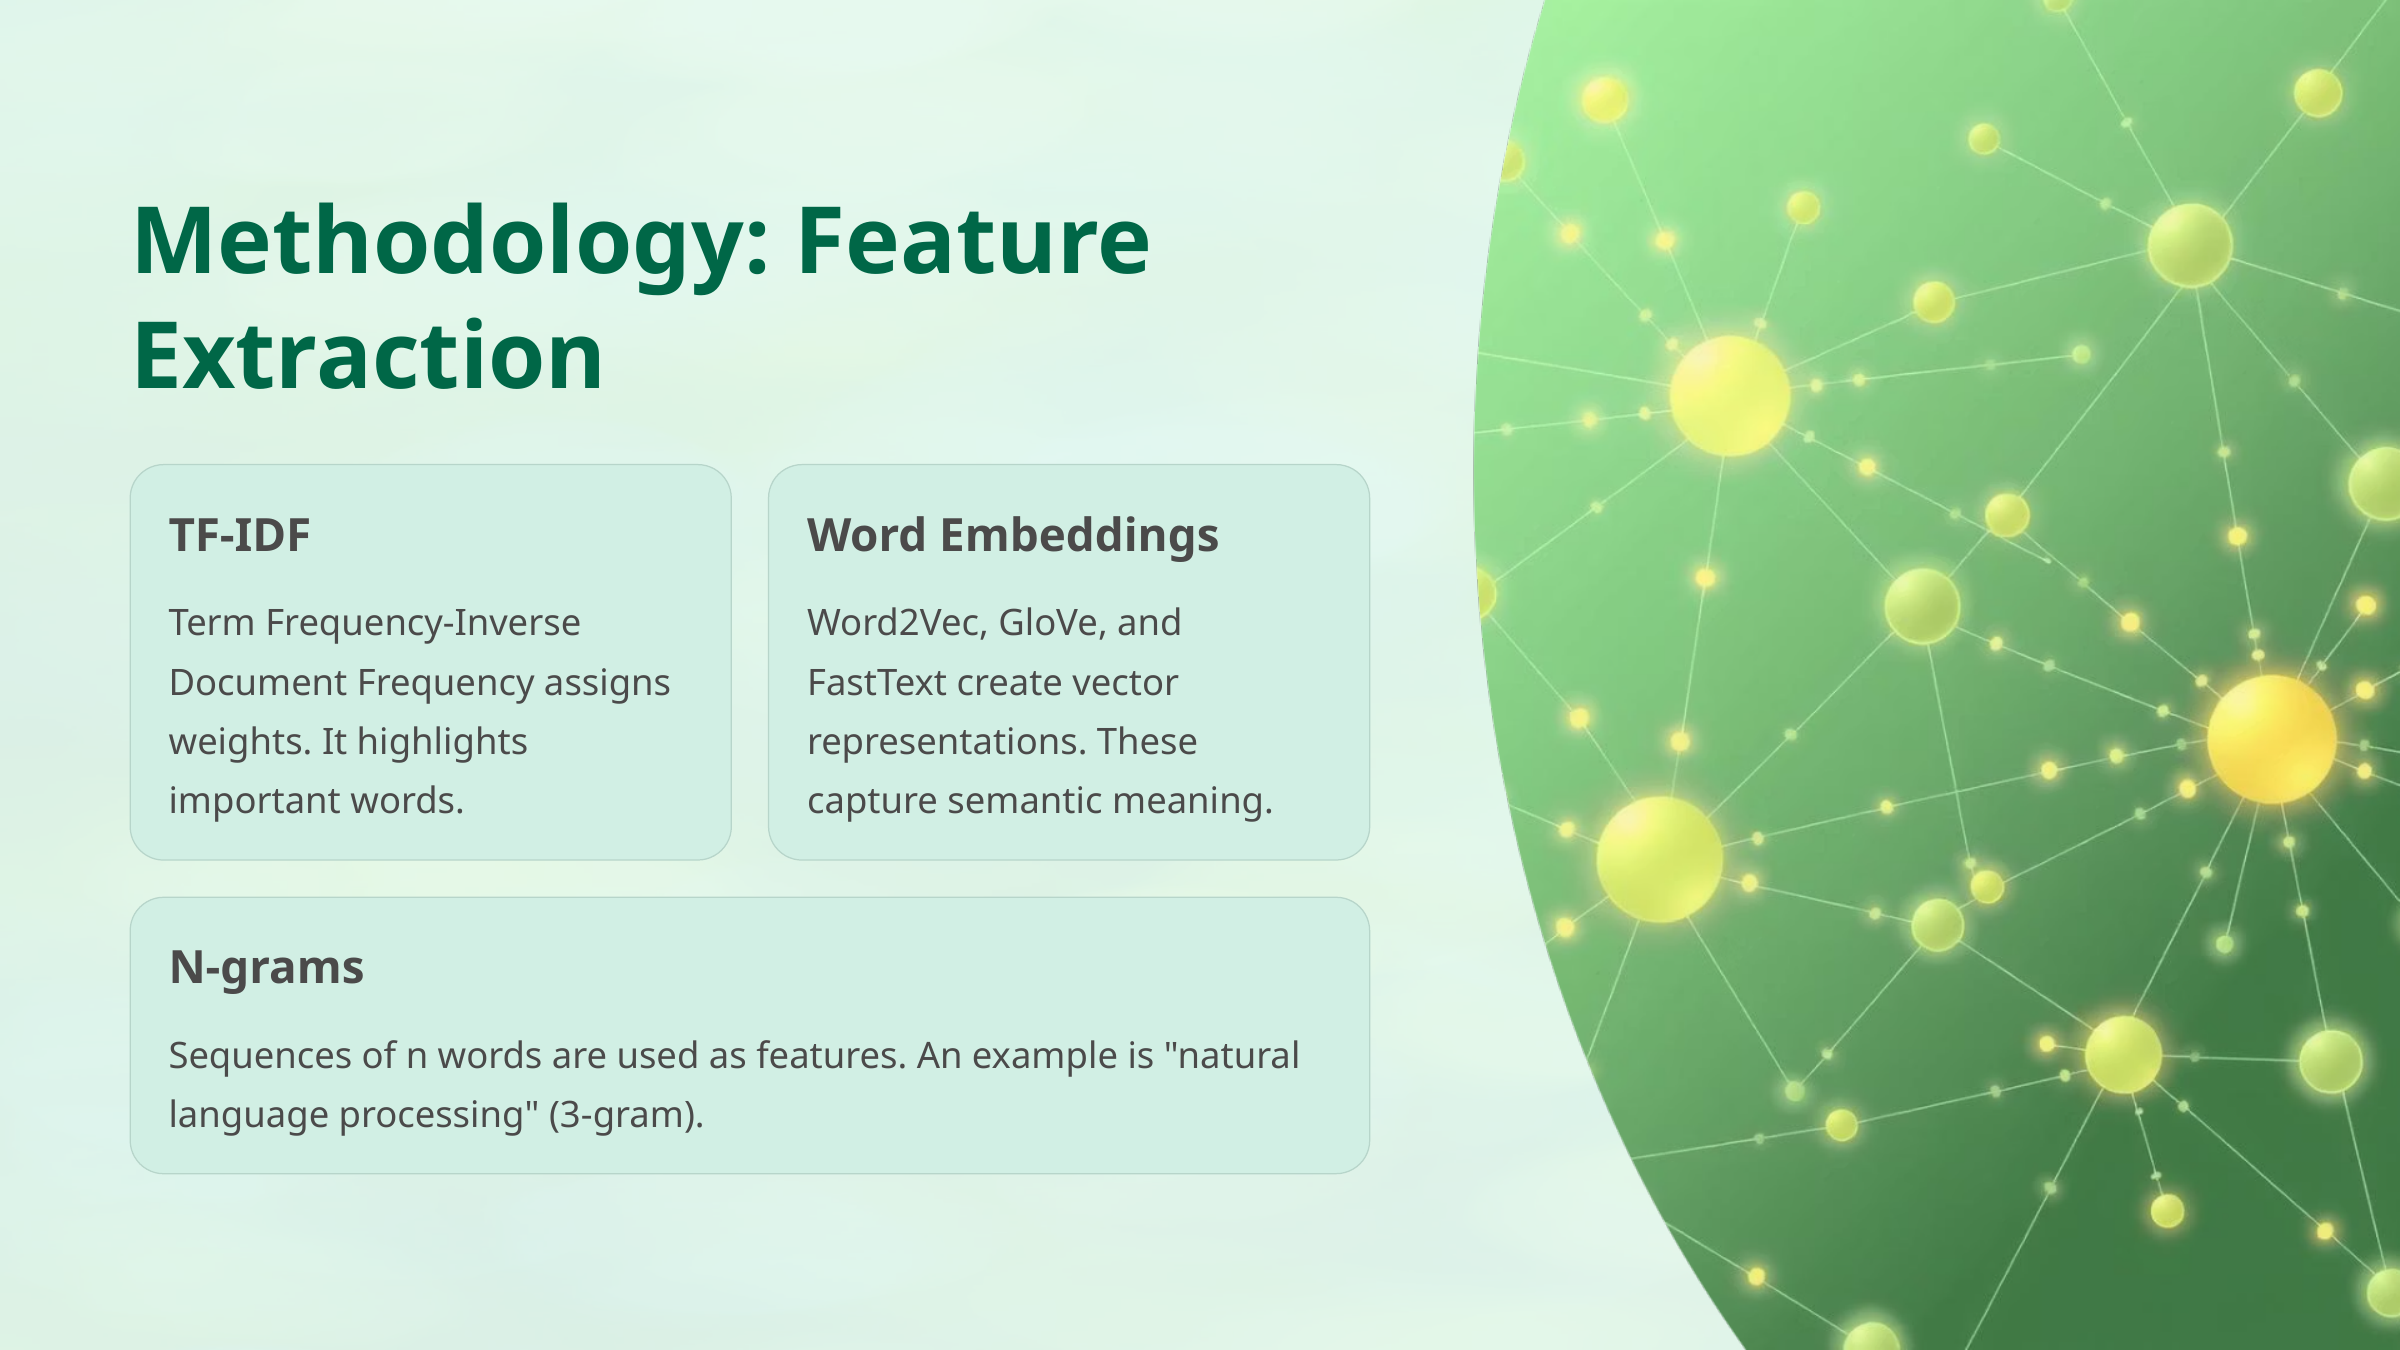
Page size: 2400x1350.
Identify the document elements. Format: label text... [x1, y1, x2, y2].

text_box [130, 464, 732, 861]
text_box [768, 464, 1370, 861]
picture [1454, 0, 2400, 1350]
text_box Word2Vec, GloVe, and FastText create vector representations. These capture semantic meaning. [806, 583, 1332, 822]
text_box Word Embeddings [806, 503, 1273, 562]
text_box [130, 897, 1370, 1174]
text_box Sequences of n words are used as features. An example is "natural language processing" (3-gram). [168, 1016, 1332, 1136]
text_box N-grams [168, 935, 634, 994]
text_box Term Frequency-Inverse Document Frequency assigns weights. It highlights important words. [168, 583, 693, 822]
text_box Methodology: Feature Extraction [130, 176, 1370, 409]
text_box TF-IDF [168, 503, 634, 562]
